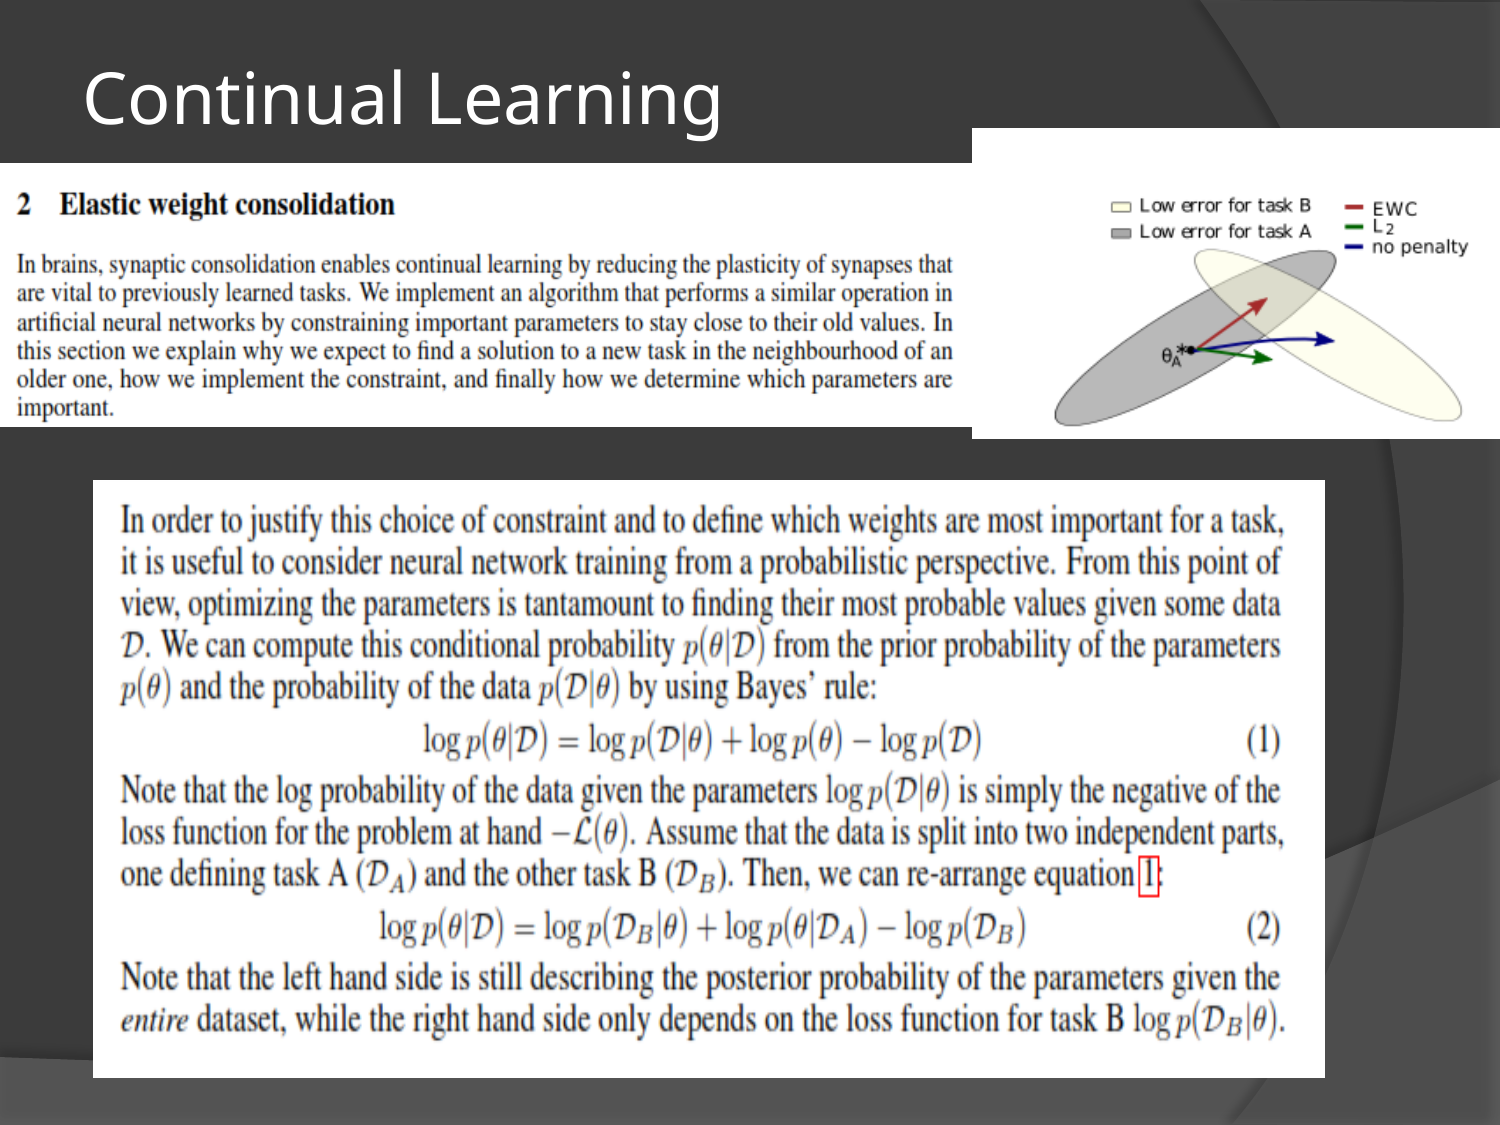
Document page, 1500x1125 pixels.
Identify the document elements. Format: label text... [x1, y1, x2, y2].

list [972, 128, 1500, 439]
picture [93, 480, 1325, 1079]
title Continual Learning [75, 45, 1300, 155]
picture [0, 163, 964, 427]
